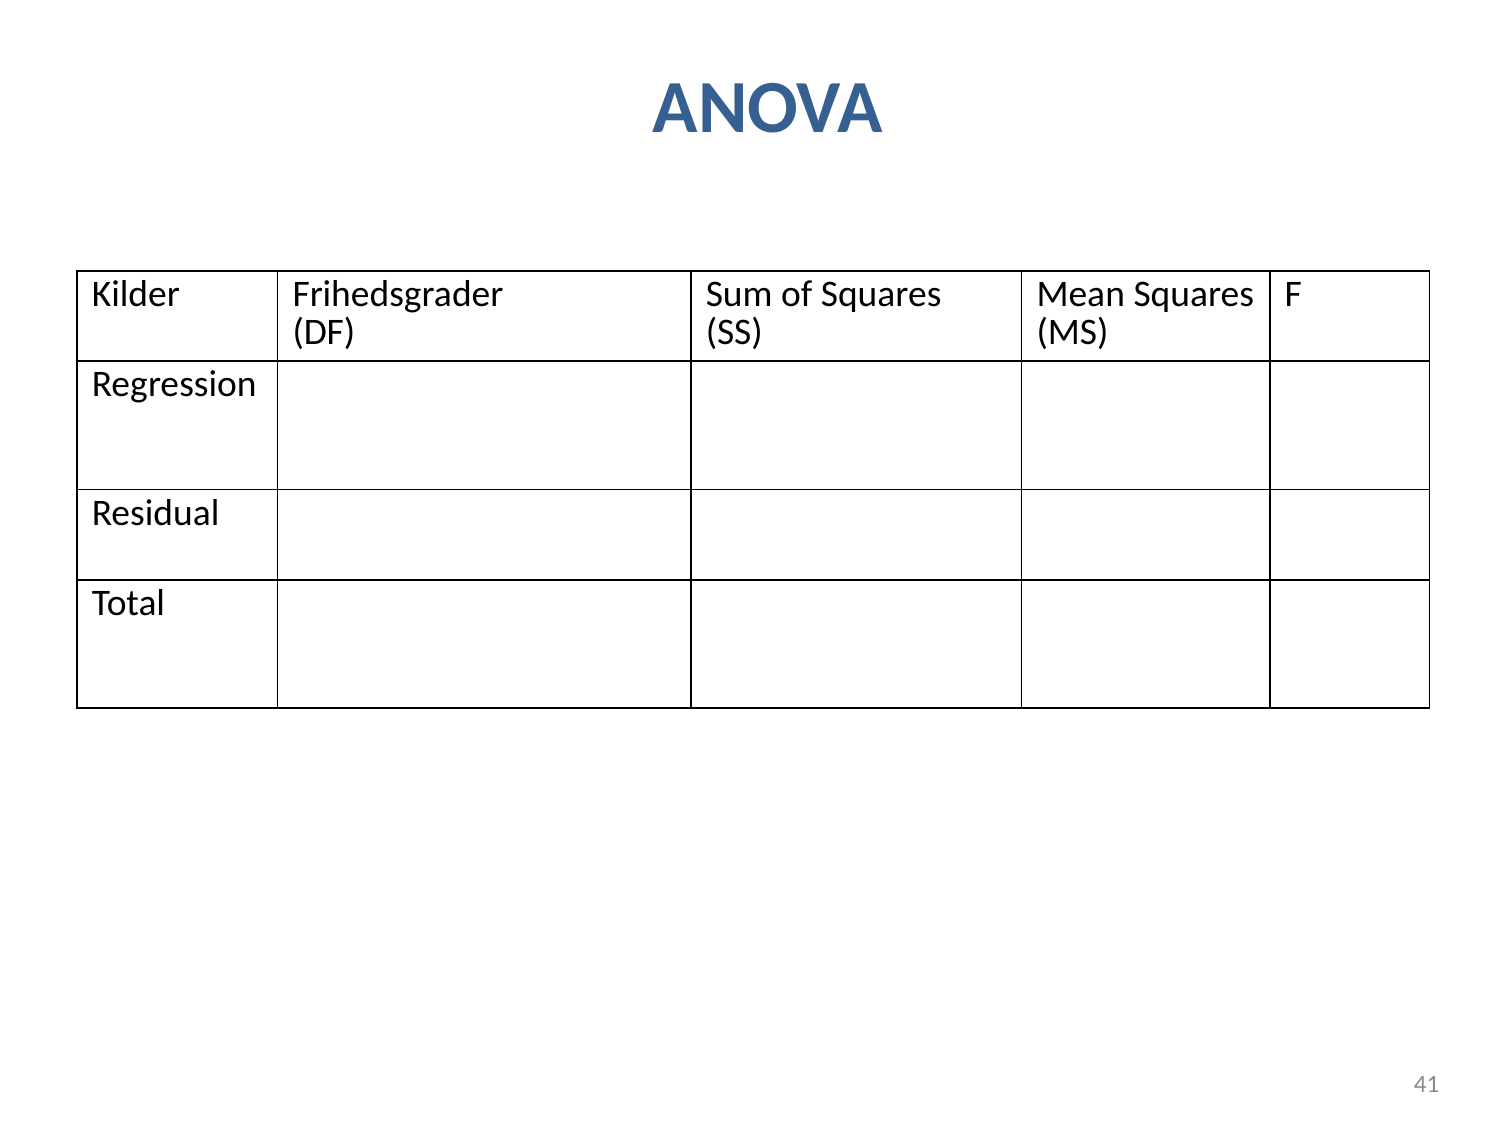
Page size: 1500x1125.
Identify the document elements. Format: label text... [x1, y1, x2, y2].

table_cell [1271, 490, 1429, 579]
table_cell [1022, 362, 1269, 489]
table_cell [1022, 581, 1269, 707]
title ANOVA [76, 45, 1459, 161]
table_cell Total [78, 581, 277, 707]
table_cell [1271, 362, 1429, 489]
table_header Mean Squares (MS) [1022, 272, 1269, 360]
table_cell [1022, 490, 1269, 579]
table_cell [692, 362, 1021, 489]
table_cell [278, 490, 690, 579]
table_cell [692, 581, 1021, 707]
table_header Frihedsgrader (DF) [278, 272, 690, 360]
table_cell Residual [78, 490, 277, 579]
slide_number 41 [1104, 1058, 1455, 1107]
table_cell [278, 581, 690, 707]
table_header Kilder [78, 272, 277, 360]
table_cell [278, 362, 690, 489]
table_cell [1271, 581, 1429, 707]
table_cell [692, 490, 1021, 579]
table_header Sum of Squares (SS) [692, 272, 1021, 360]
table_header F [1271, 272, 1429, 360]
table_cell Regression [78, 362, 277, 489]
